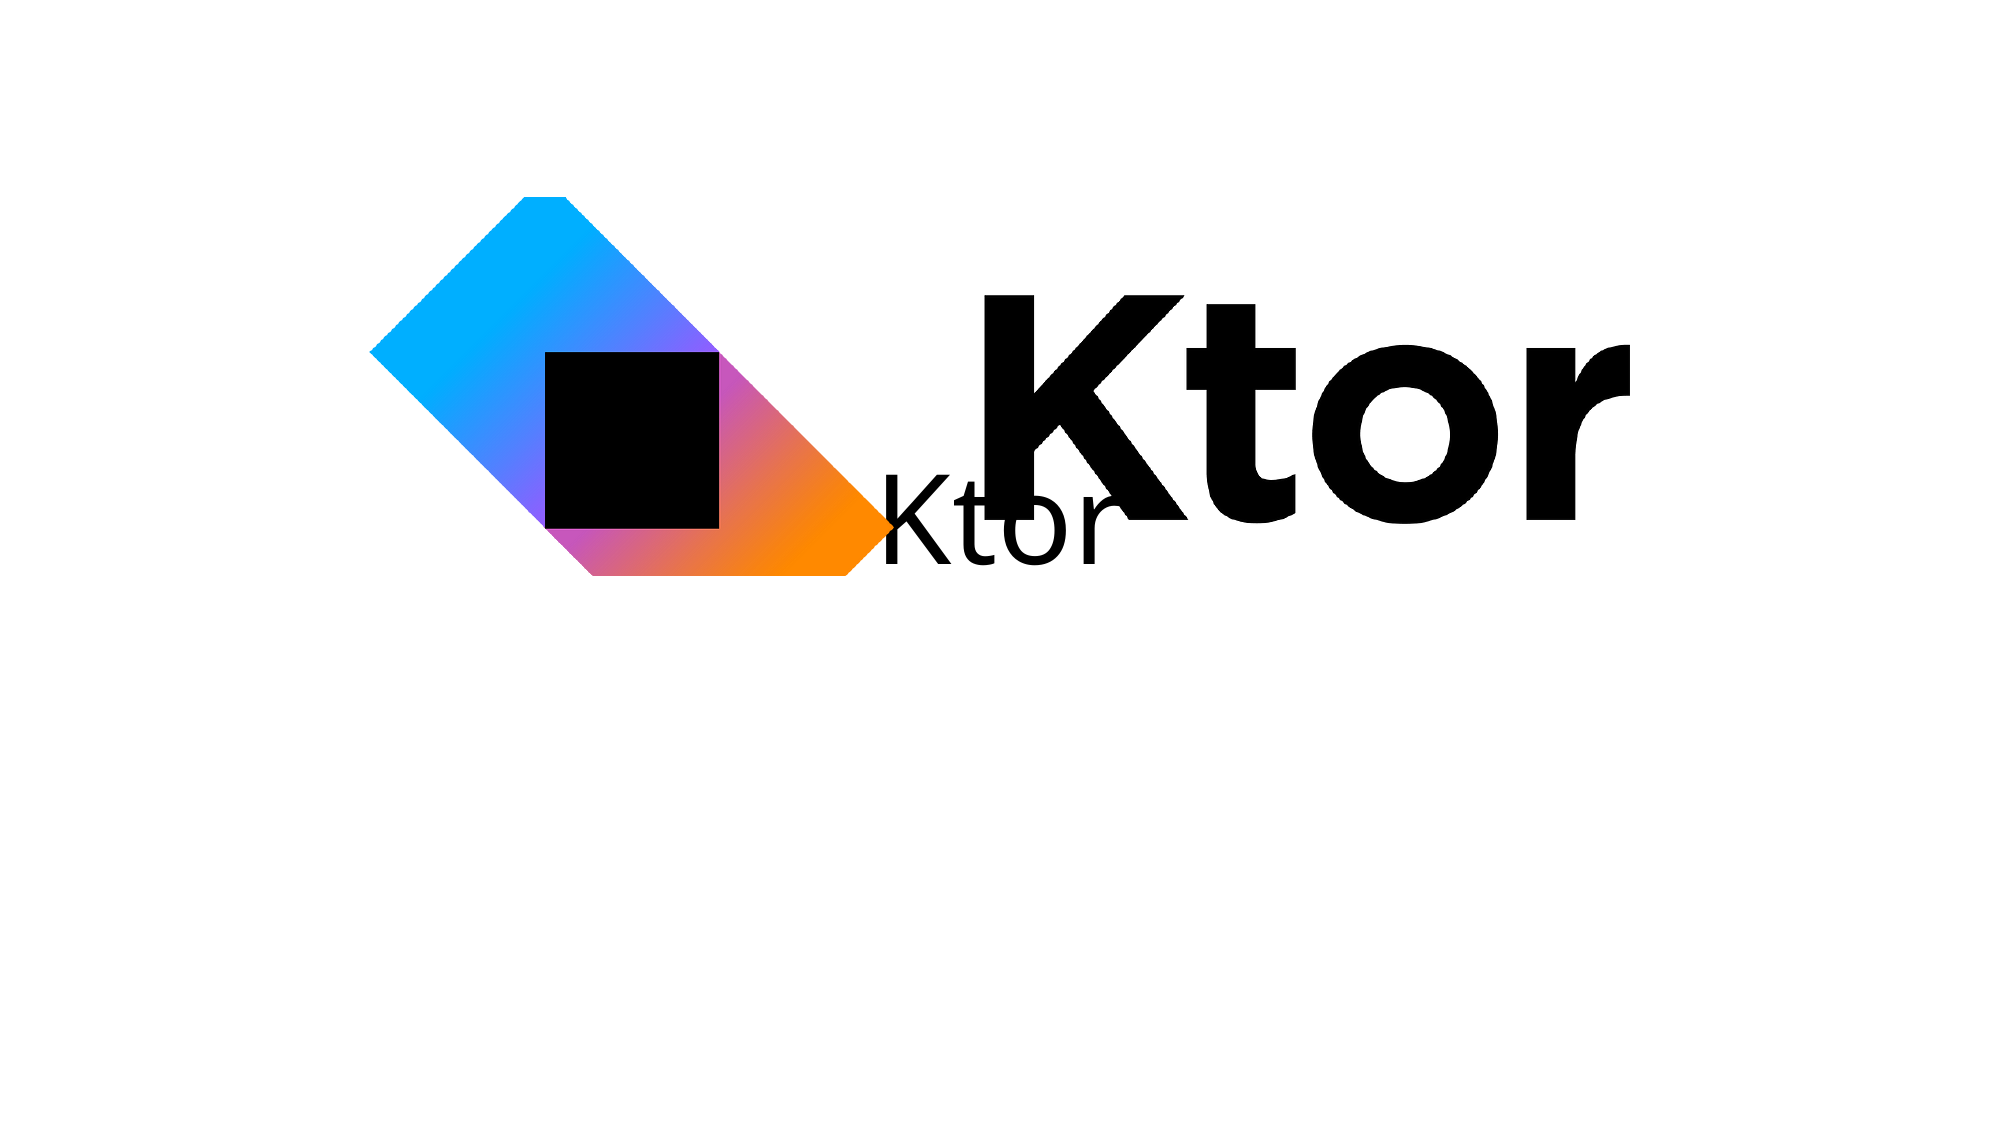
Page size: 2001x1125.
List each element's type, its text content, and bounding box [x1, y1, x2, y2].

picture [369, 197, 522, 350]
title Ktor [68, 162, 1932, 612]
picture [369, 197, 1630, 576]
